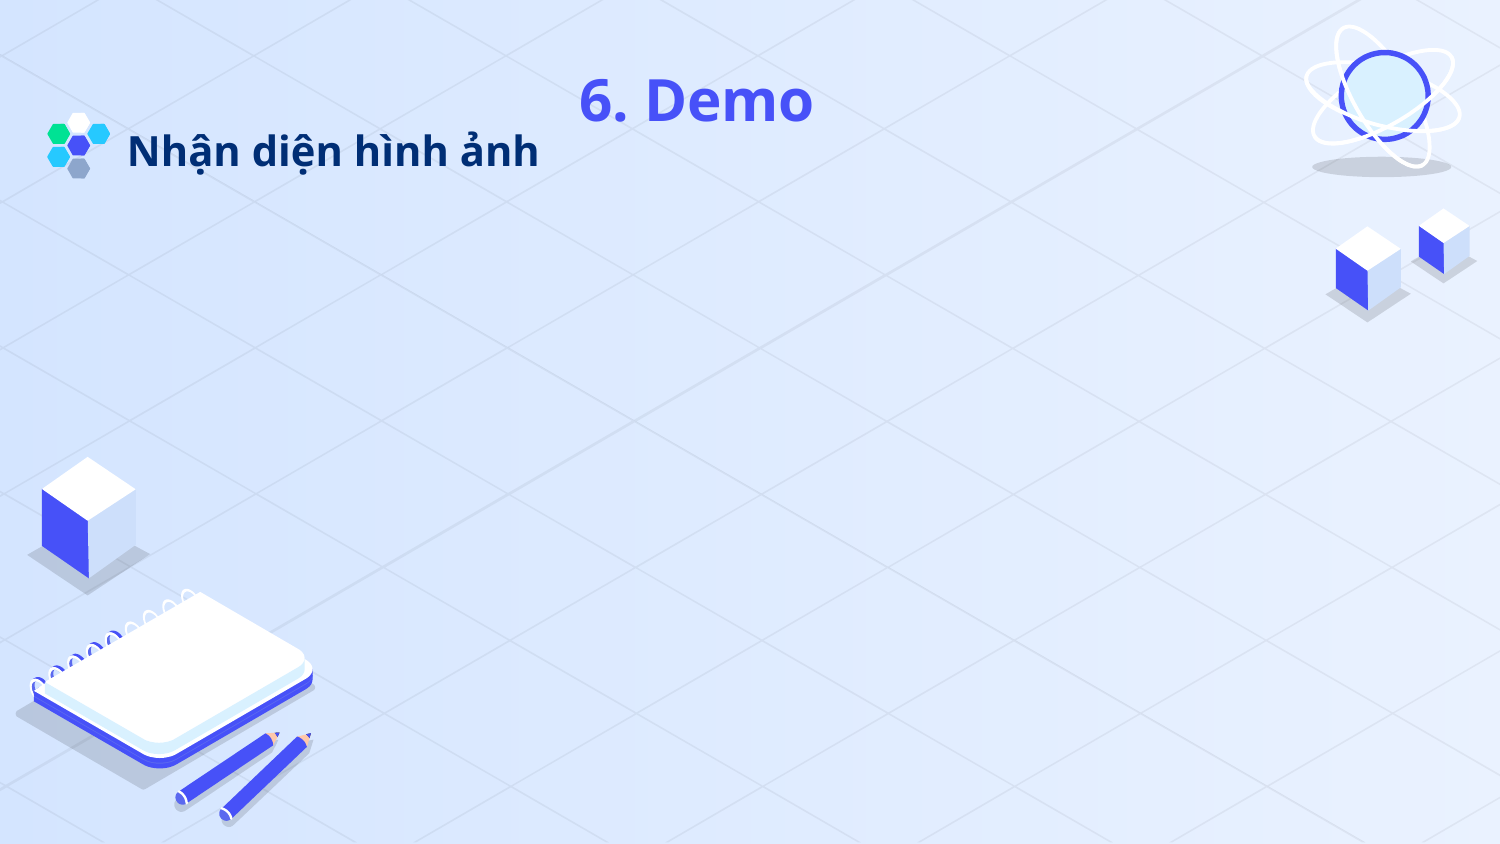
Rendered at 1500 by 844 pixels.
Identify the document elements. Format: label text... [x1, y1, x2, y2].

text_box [47, 112, 111, 179]
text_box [15, 588, 316, 828]
text_box Nhận diện hình ảnh [111, 112, 591, 188]
title 6. Demo [0, 60, 1425, 136]
